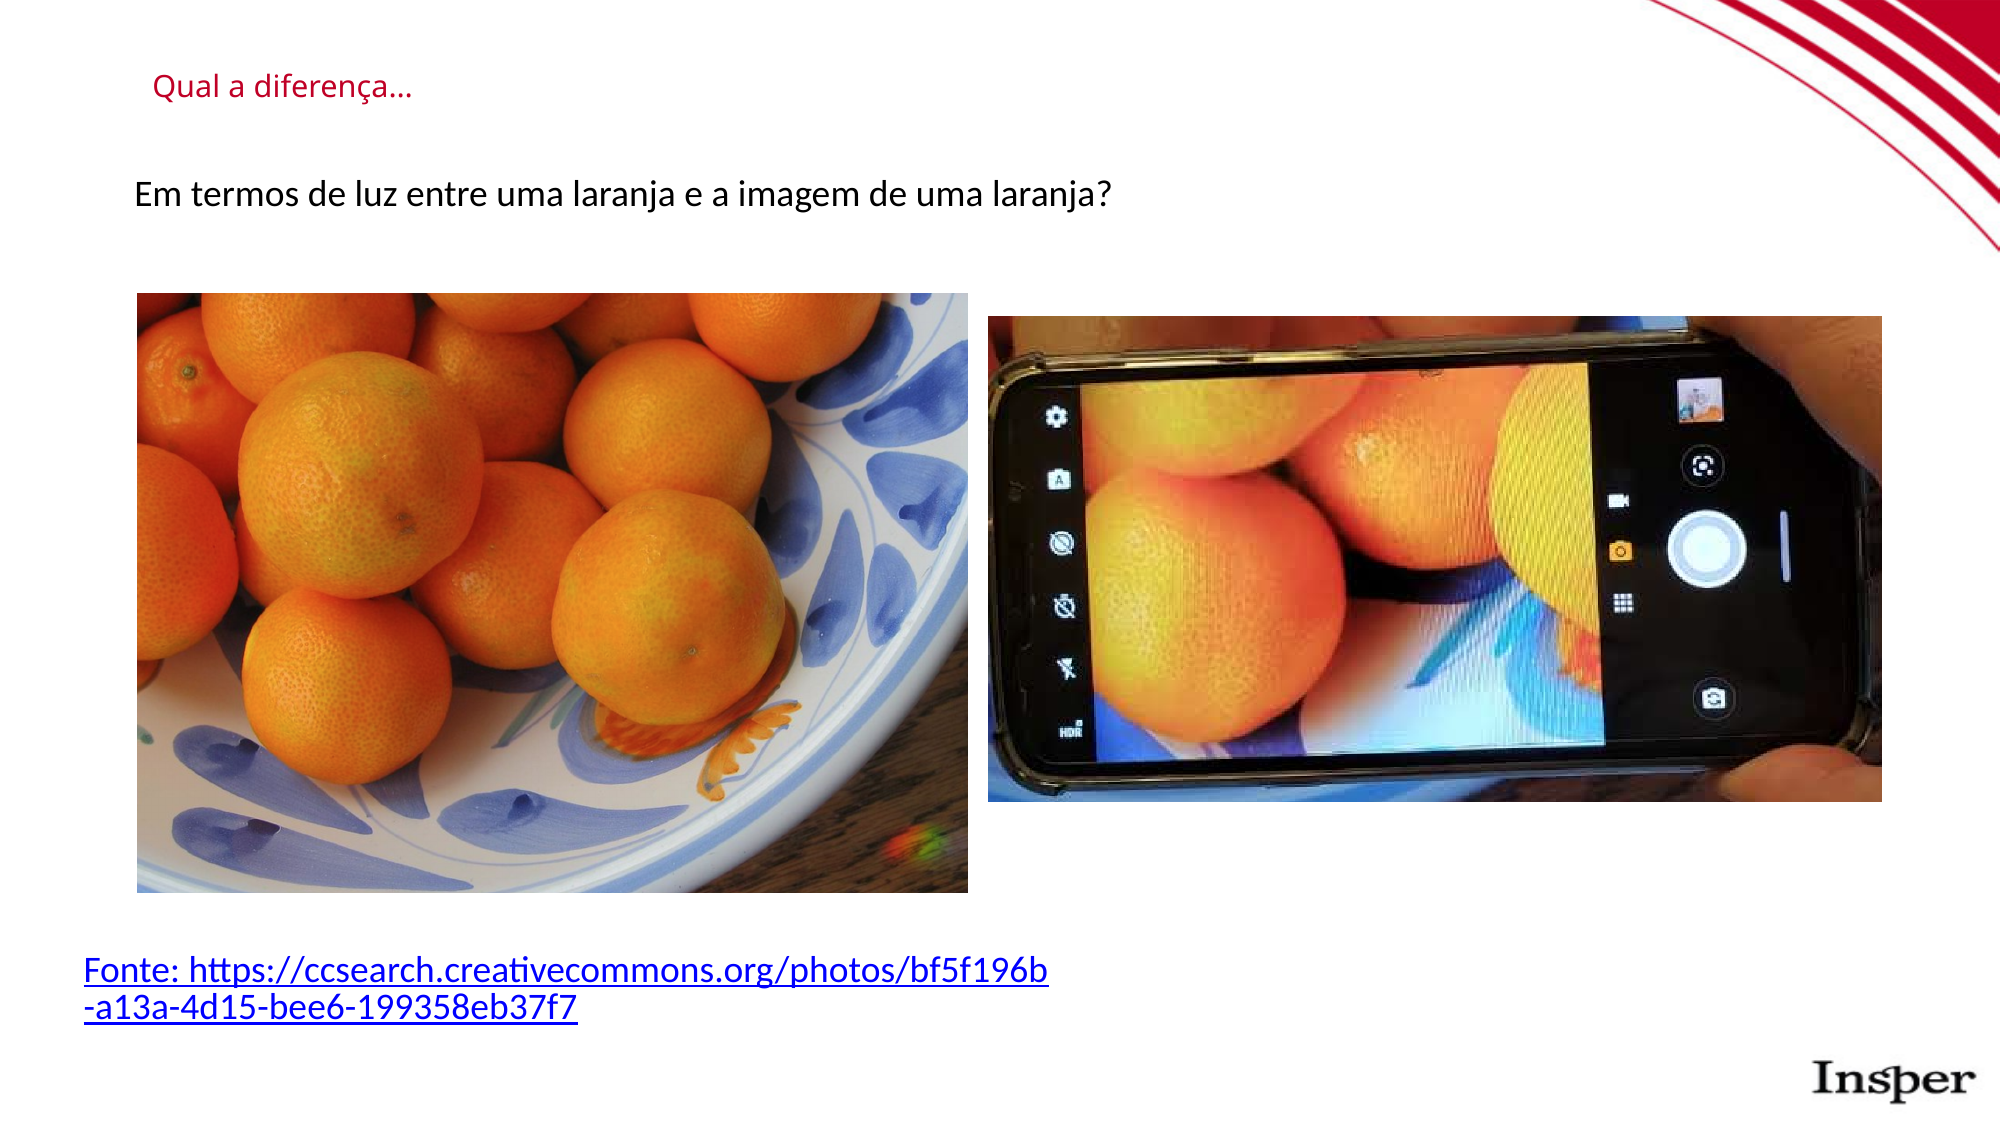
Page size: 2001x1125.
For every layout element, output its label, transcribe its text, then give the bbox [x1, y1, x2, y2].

title Qual a diferença… [137, 59, 1863, 112]
text_box Fonte: https://ccsearch.creativecommons.org/photos/bf5f196b-a13a-4d15-bee6-199358eb37f7 [68, 937, 1069, 998]
text_box Em termos de luz entre uma laranja e a imagem de uma laranja? [119, 161, 1929, 222]
picture [0, 0, 2000, 1125]
slide_number [1433, 1016, 1900, 1076]
